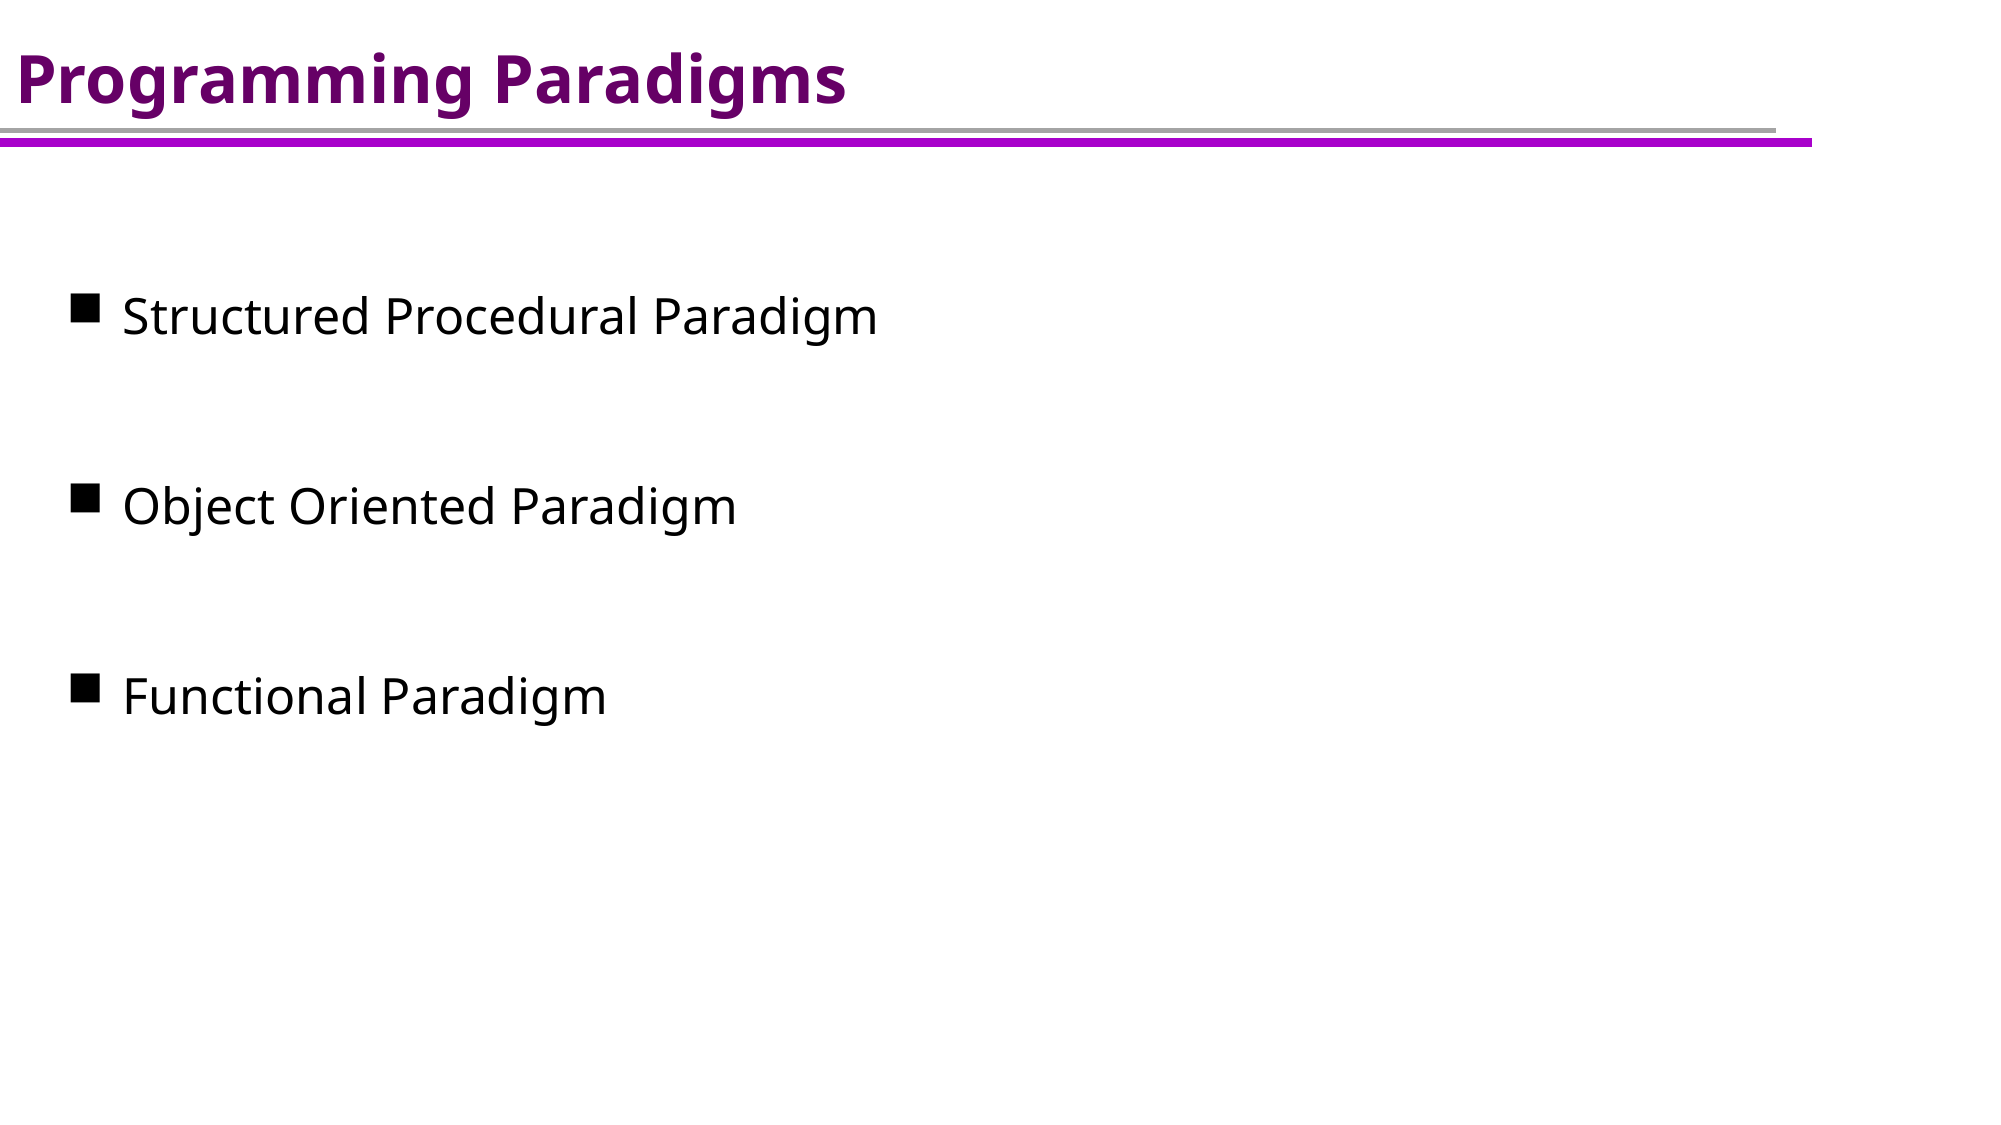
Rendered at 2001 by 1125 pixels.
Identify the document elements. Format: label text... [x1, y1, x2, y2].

list Structured Procedural Paradigm Object Oriented Paradigm Functional Paradigm [51, 187, 1852, 1098]
title Programming Paradigms [0, 36, 1805, 117]
